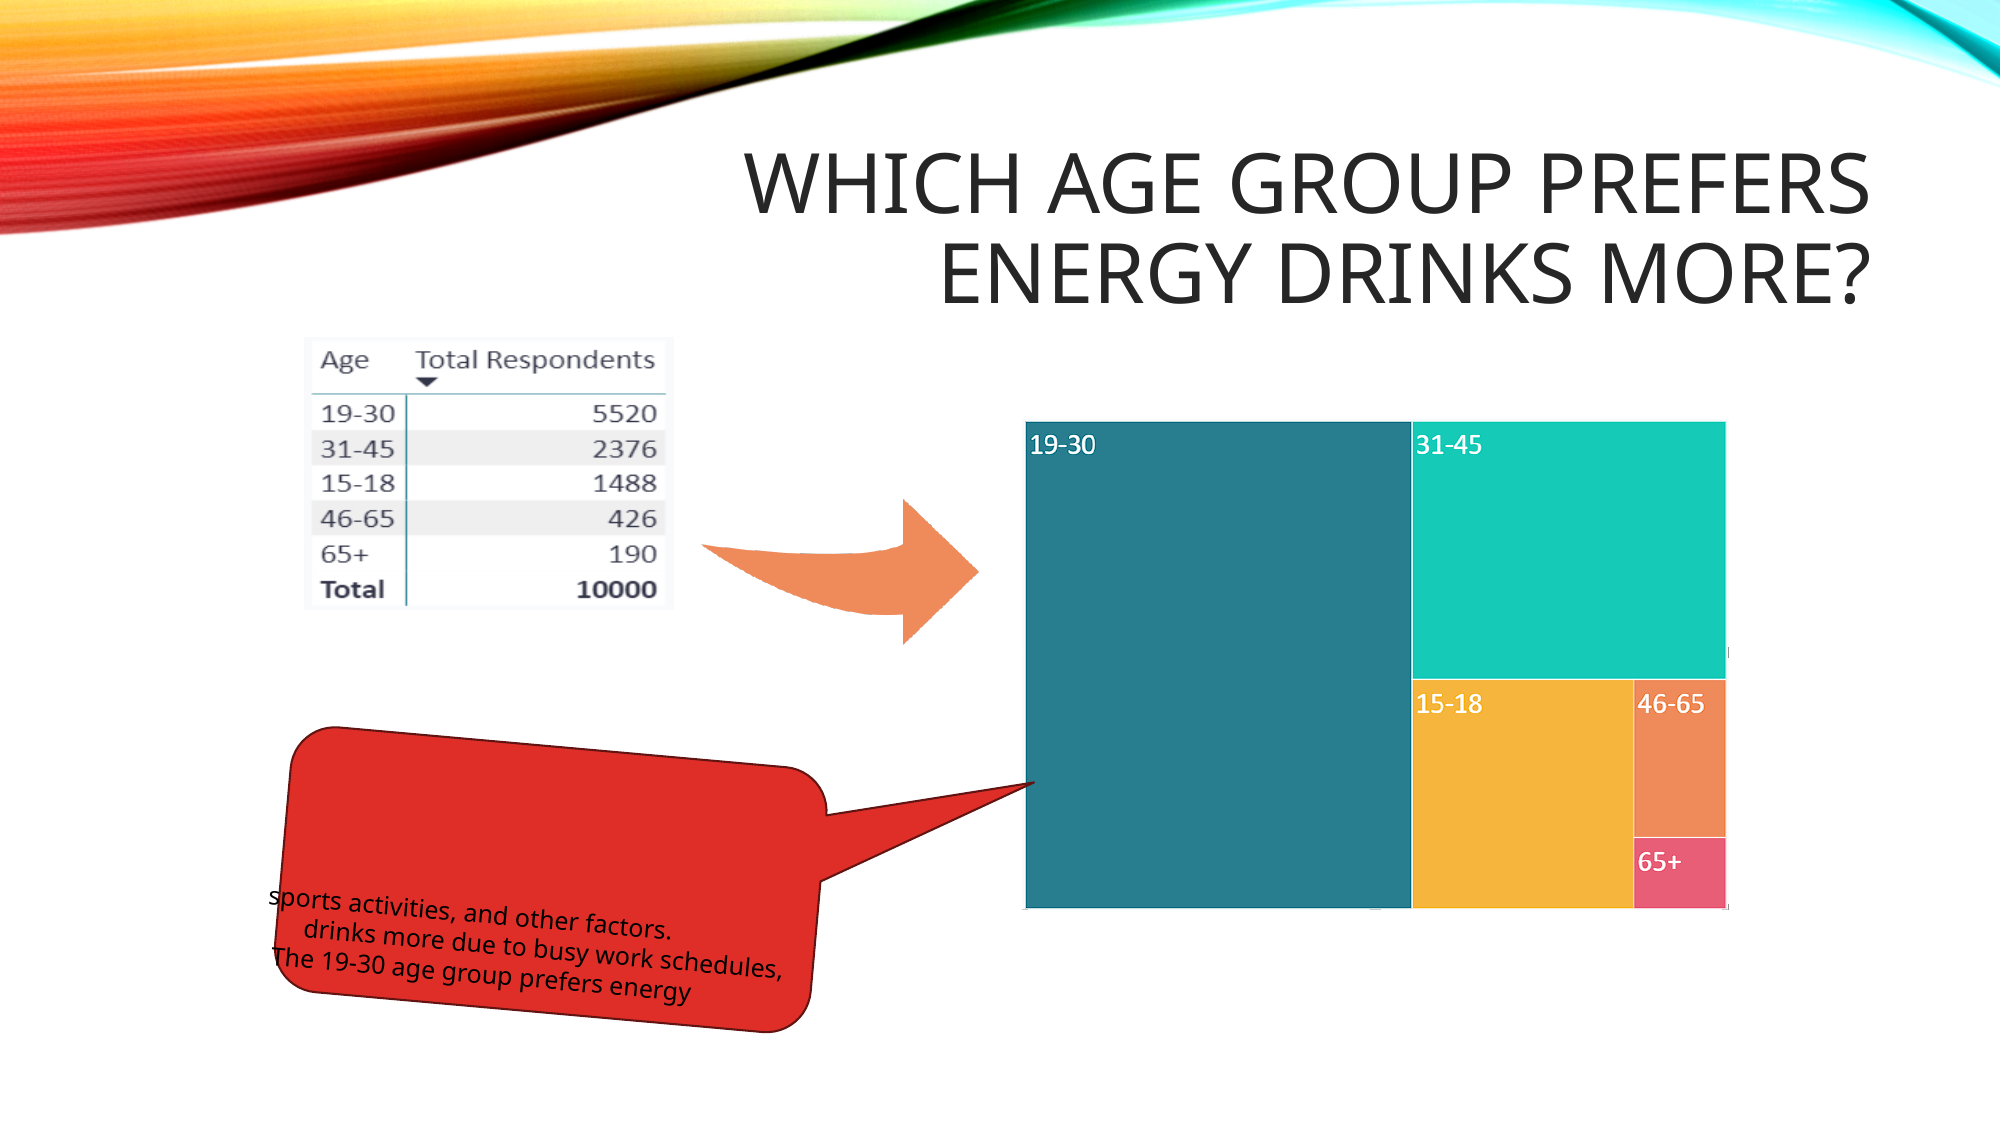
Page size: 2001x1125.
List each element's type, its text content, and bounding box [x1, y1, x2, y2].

picture [1021, 419, 1729, 910]
picture [688, 425, 991, 718]
picture [304, 337, 674, 611]
title Which age group prefers energy drinks more? [474, 125, 1888, 338]
picture [0, 0, 2000, 237]
text_box The 19-30 age group prefers energy drinks more due to busy work schedules, sports activities, and other factors. [273, 726, 1021, 1034]
